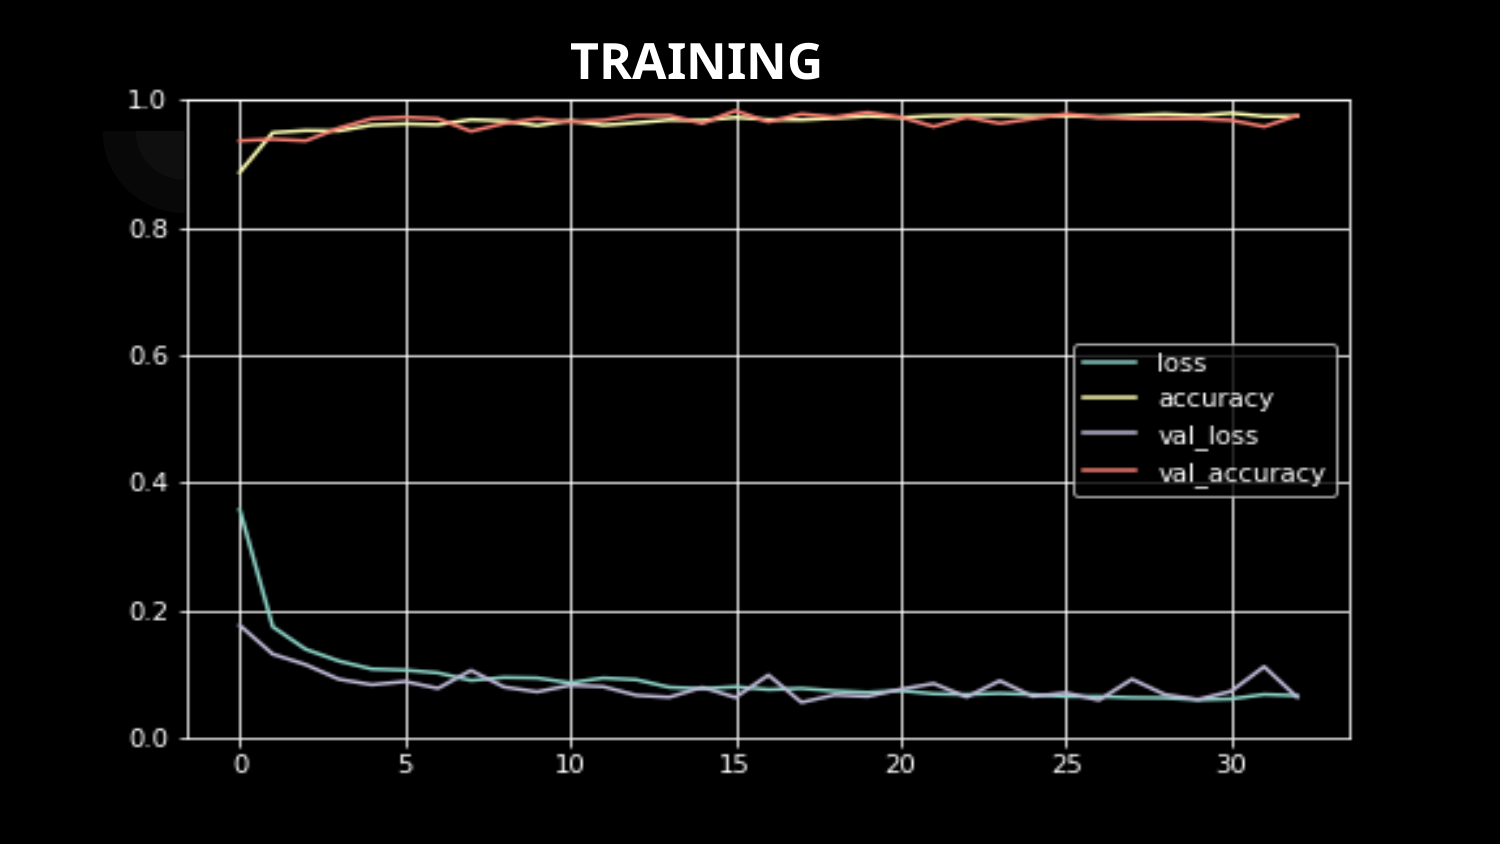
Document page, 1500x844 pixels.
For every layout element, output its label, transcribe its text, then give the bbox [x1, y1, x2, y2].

text_box TRAINING [366, 14, 1029, 105]
picture [0, 0, 1500, 844]
